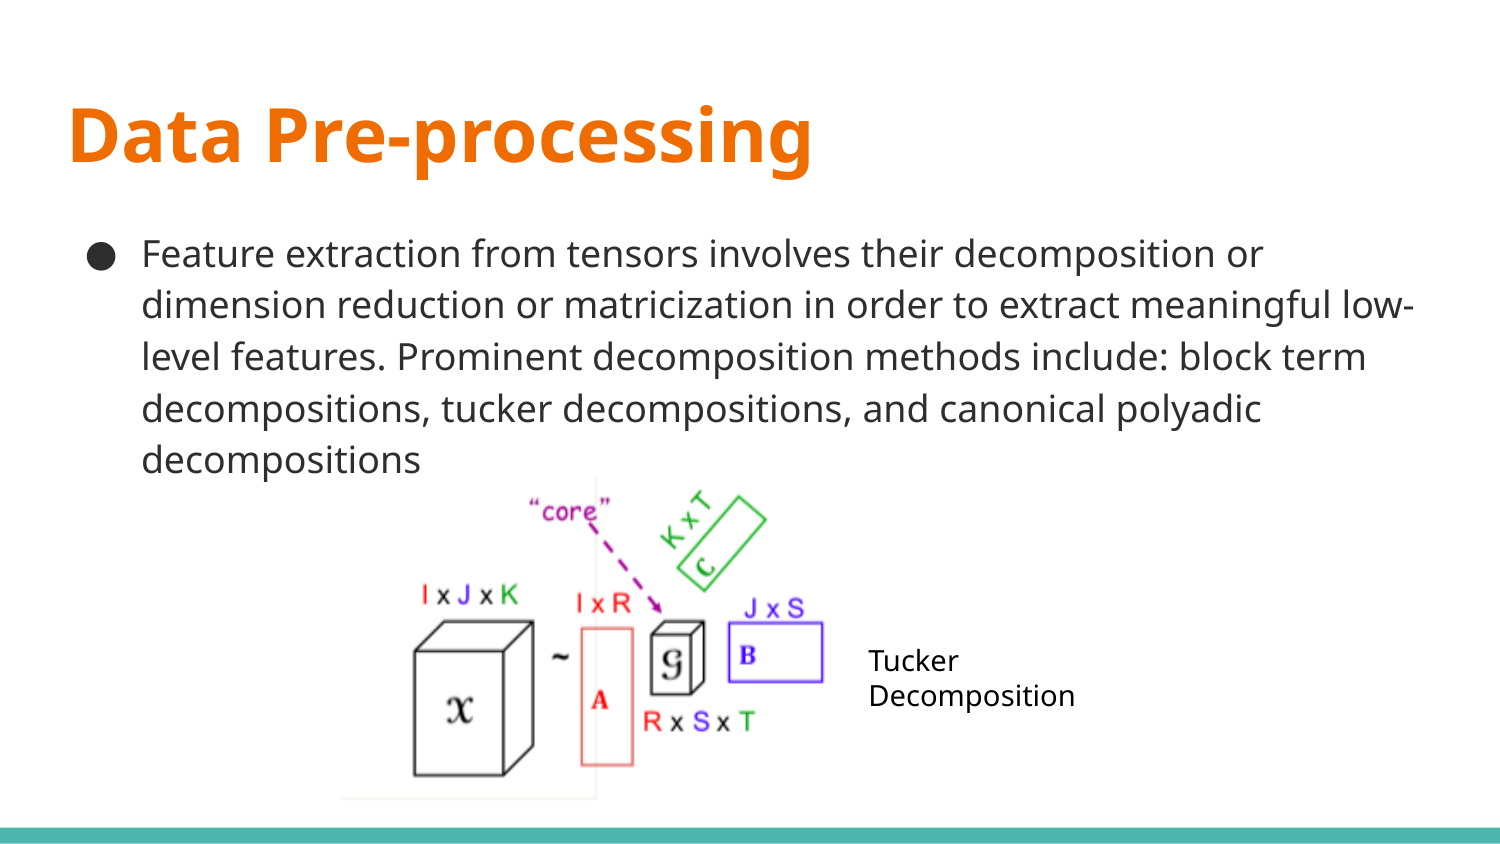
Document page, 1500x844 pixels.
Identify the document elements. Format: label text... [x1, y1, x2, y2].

list Feature extraction from tensors involves their decomposition or dimension reduction or matricization in order to extract meaningful low-level features. Prominent decomposition methods include: block term decompositions, tucker decompositions, and canonical polyadic decompositions [51, 207, 1449, 750]
text_box Tucker Decomposition [865, 627, 1113, 750]
title Data Pre-processing [51, 72, 1449, 189]
picture [341, 476, 861, 803]
